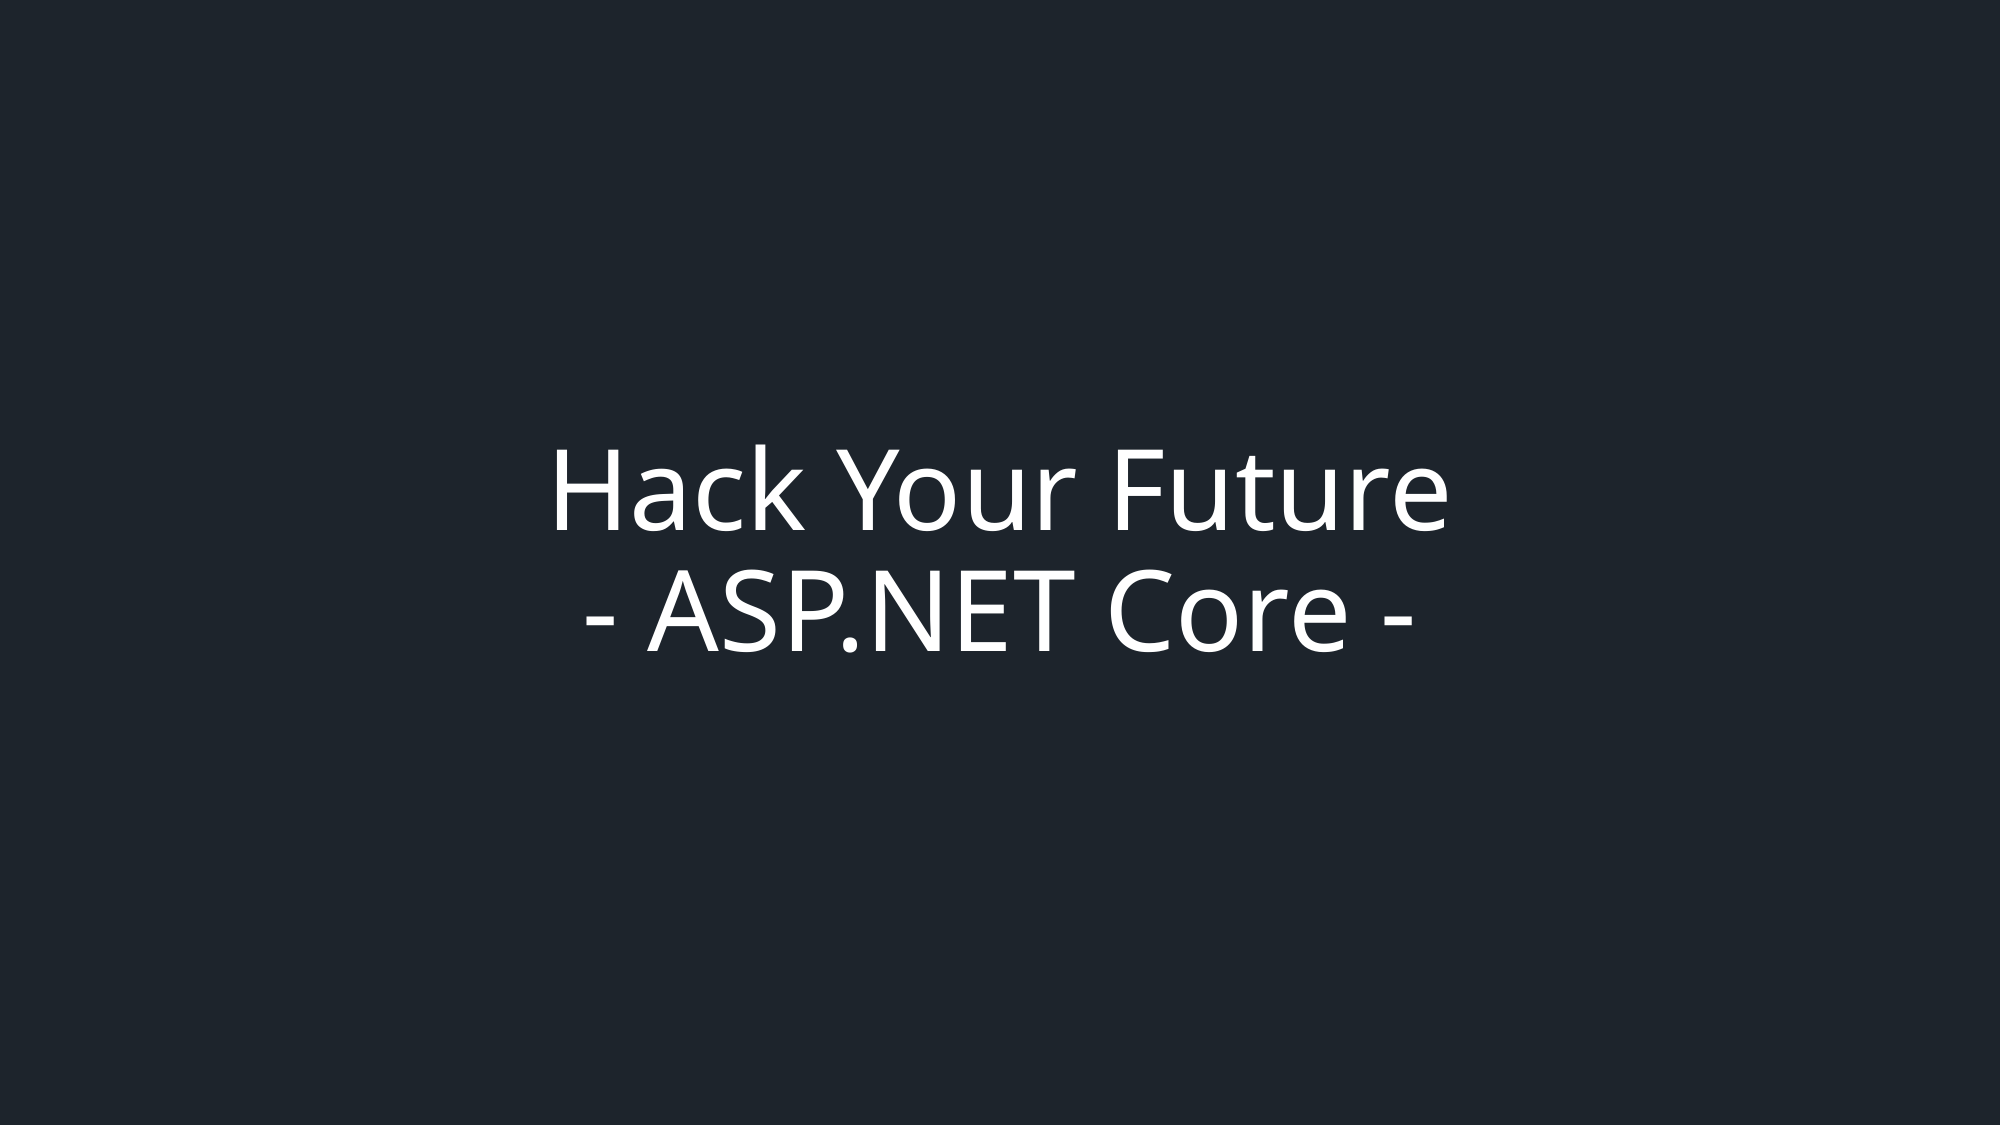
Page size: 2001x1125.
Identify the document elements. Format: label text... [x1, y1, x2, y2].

title Hack Your Future - ASP.NET Core - [137, 425, 1863, 700]
